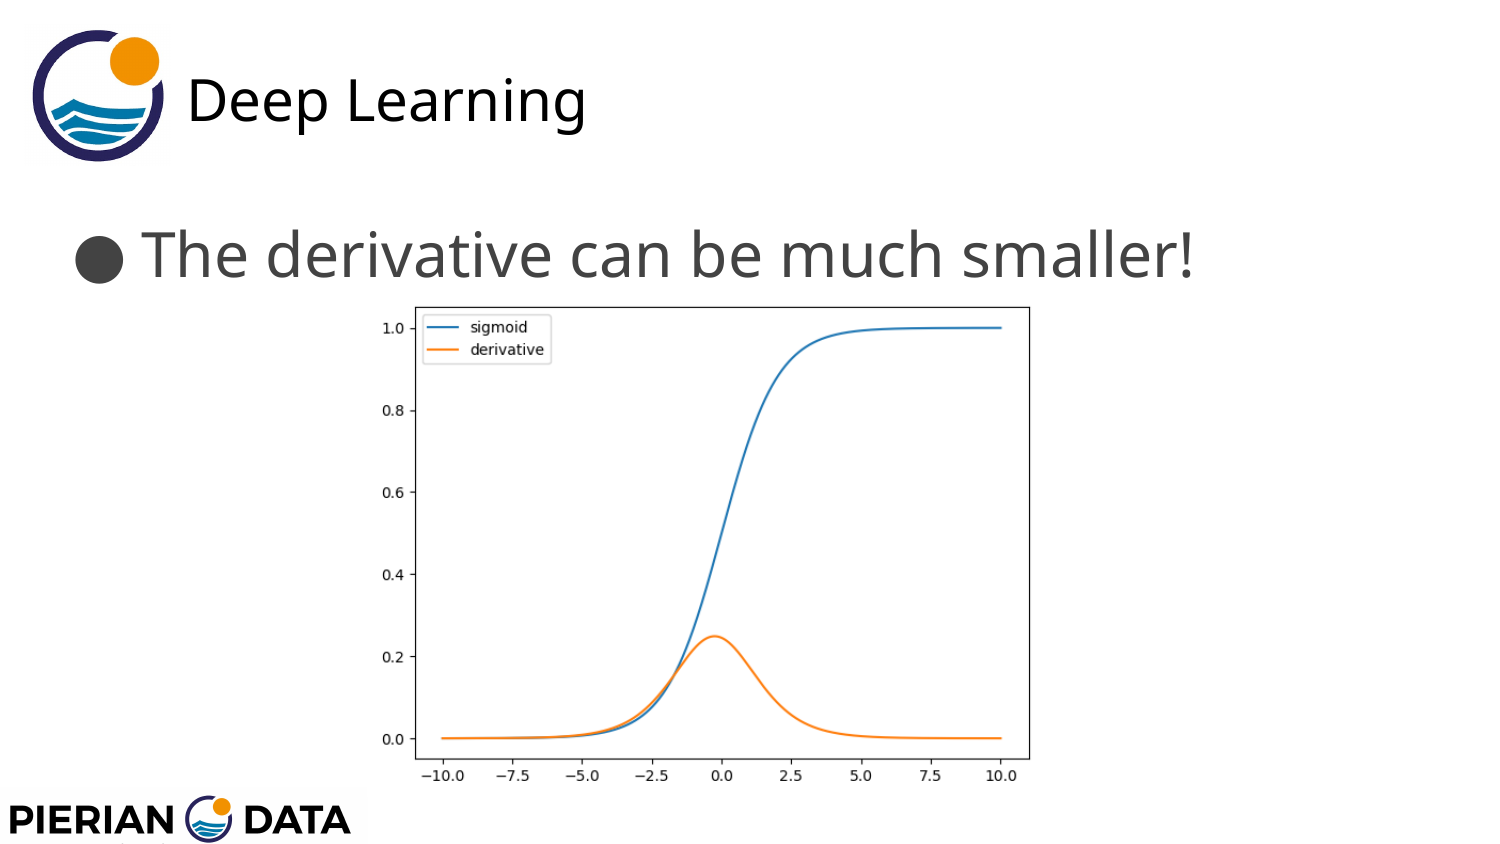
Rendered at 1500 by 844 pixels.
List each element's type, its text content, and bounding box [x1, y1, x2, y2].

picture [0, 293, 1044, 844]
picture [24, 24, 172, 167]
list The derivative can be much smaller! [51, 189, 1480, 291]
title Deep Learning [176, 48, 1449, 143]
